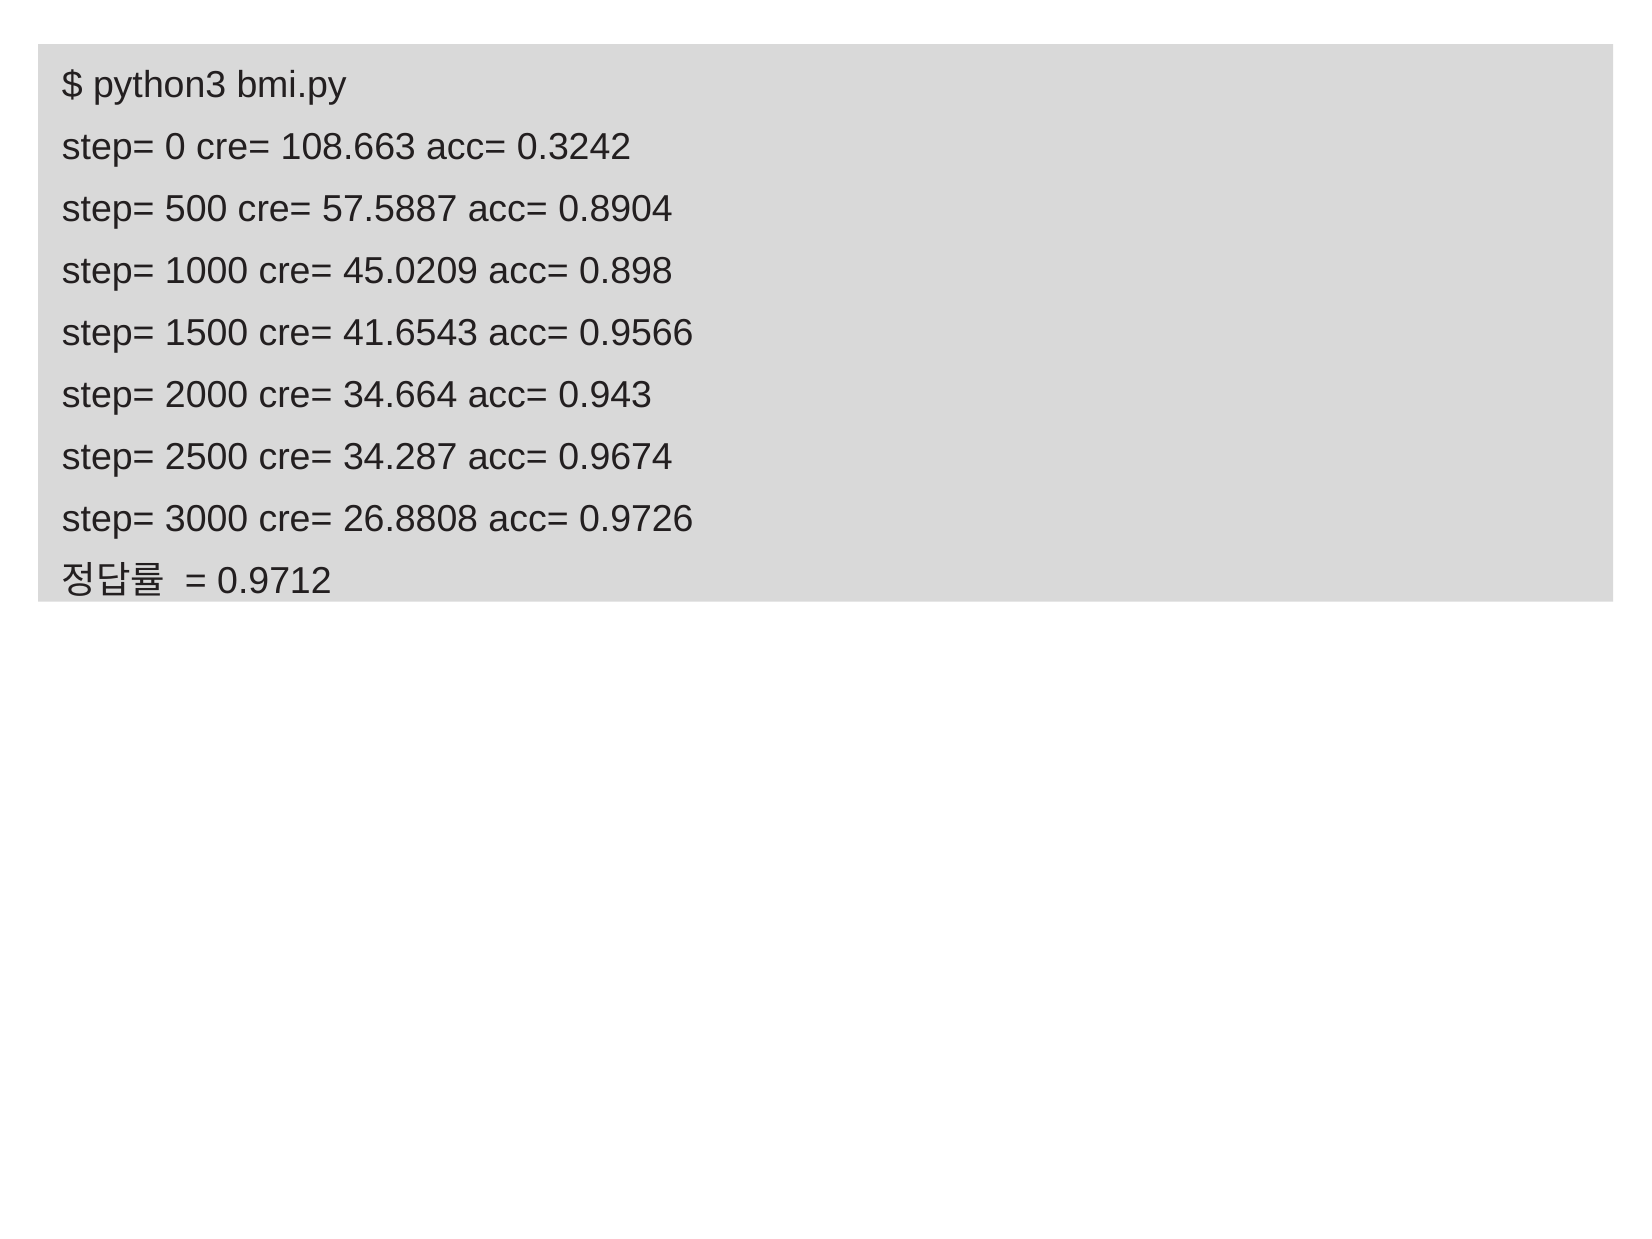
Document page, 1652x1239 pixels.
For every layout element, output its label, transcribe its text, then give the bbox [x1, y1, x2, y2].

text_box $ python3 bmi.py step= 0 cre= 108.663 acc= 0.3242 step= 500 cre= 57.5887 acc= 0.8904 step= 1000 cre= 45.0209 acc= 0.898 step= 1500 cre= 41.6543 acc= 0.9566 step= 2000 cre= 34.664 acc= 0.943 step= 2500 cre= 34.287 acc= 0.9674 step= 3000 cre= 26.8808 acc= 0.9726 정답률 = 0.9712 [38, 44, 1614, 602]
